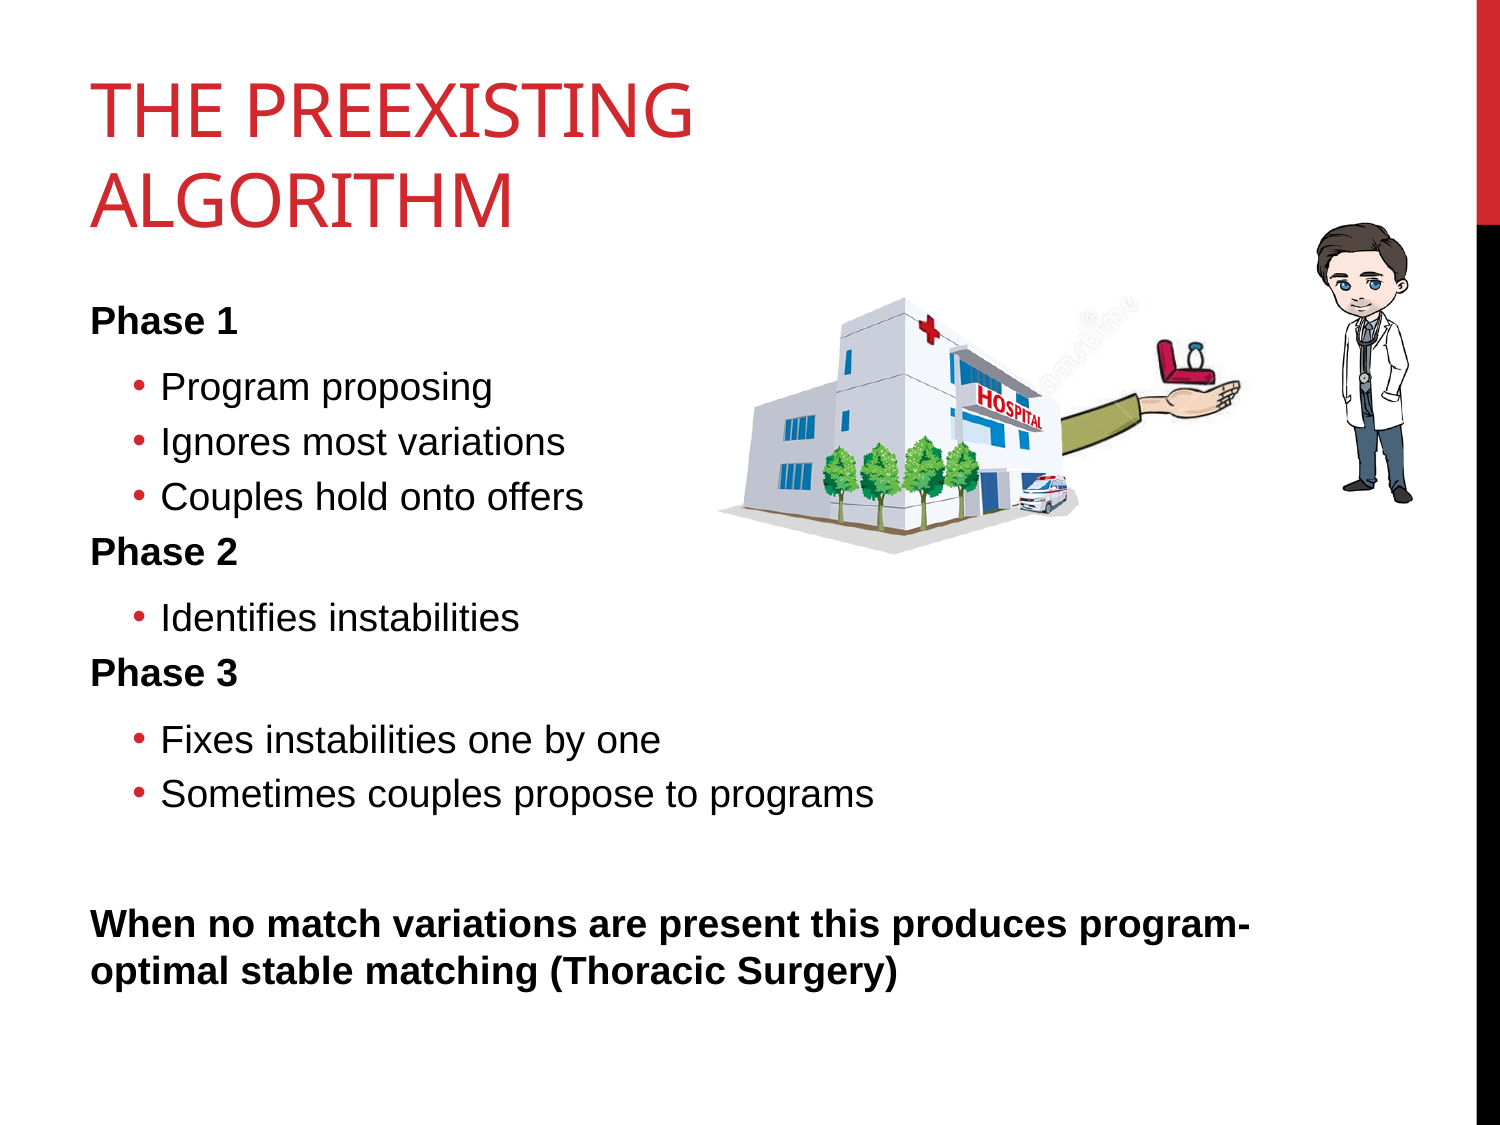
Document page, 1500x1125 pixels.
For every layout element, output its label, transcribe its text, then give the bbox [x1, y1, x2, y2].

title The Preexisting Algorithm [75, 25, 1025, 250]
list Phase 1 Program proposing Ignores most variations Couples hold onto offers Phase 2 Identifies instabilities Phase 3 Fixes instabilities one by one Sometimes couples propose to programs When no match variations are present this produces program-optimal stable matching (Thoracic Surgery) [75, 287, 1325, 1005]
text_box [714, 295, 1284, 556]
picture [1277, 212, 1463, 514]
